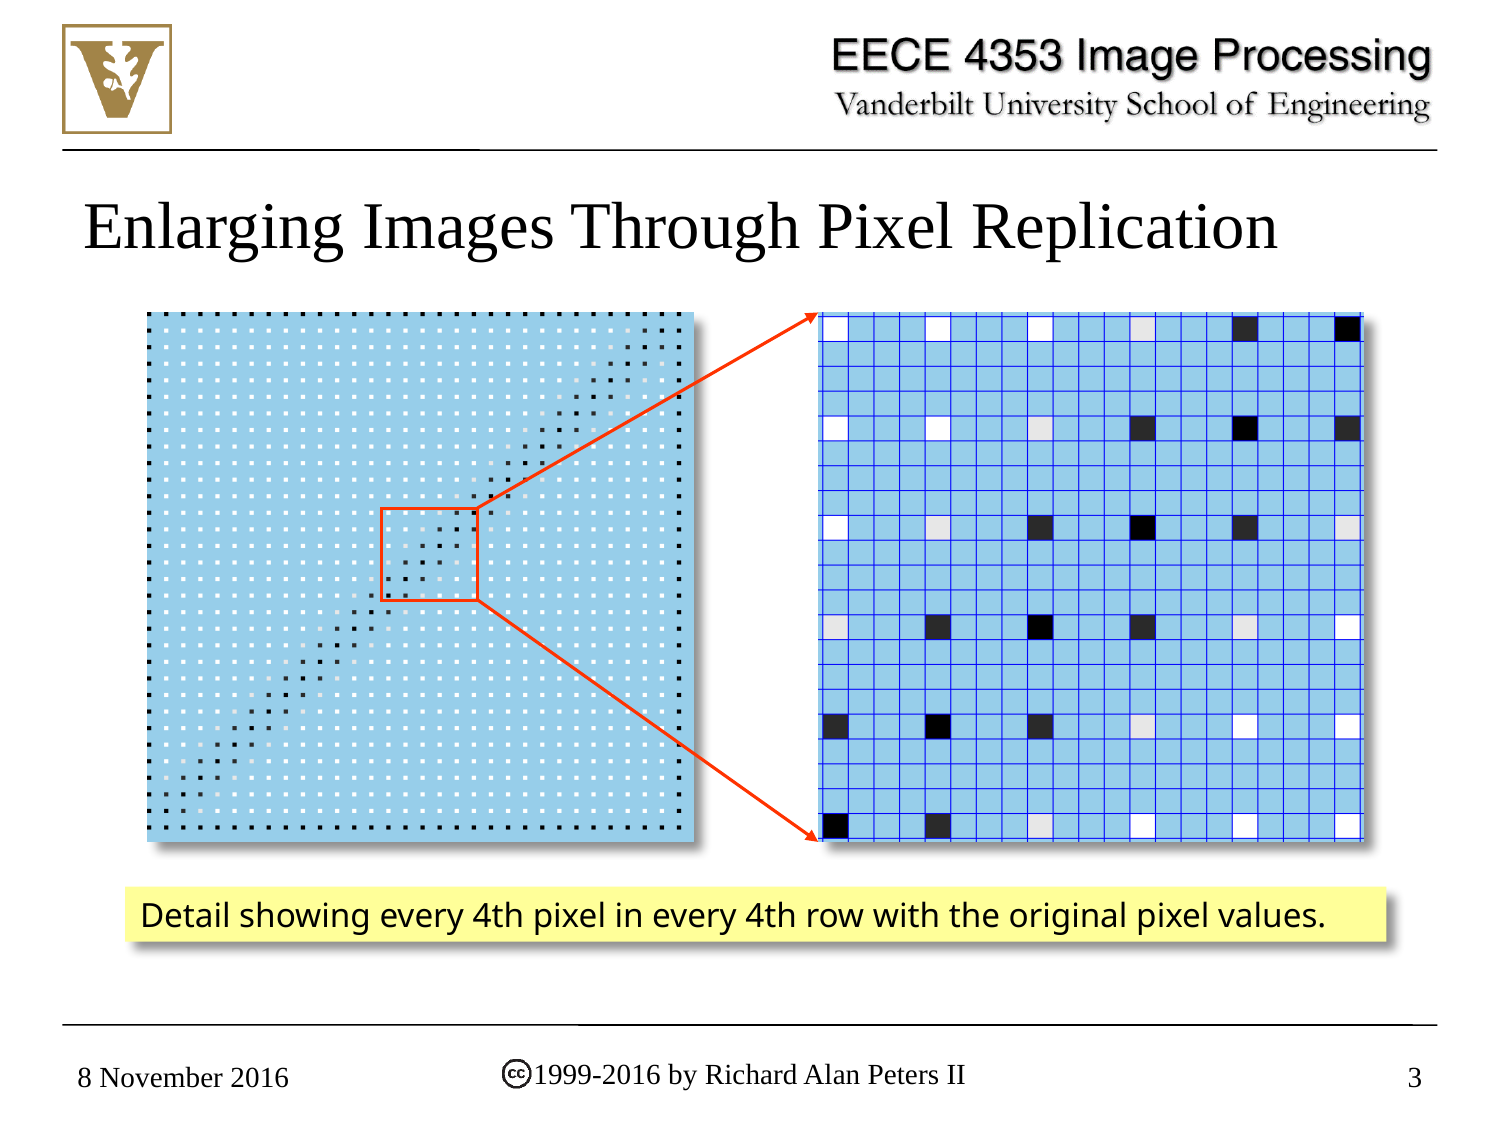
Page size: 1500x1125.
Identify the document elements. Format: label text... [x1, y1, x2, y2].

text_box [699, 757, 812, 841]
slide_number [62, 1045, 413, 1106]
picture [826, 25, 1436, 133]
picture [817, 312, 1364, 843]
picture [62, 24, 172, 134]
picture [498, 1055, 512, 1091]
picture [147, 312, 694, 843]
text_box Detail showing every 4th pixel in every 4th row with the original pixel values. [125, 886, 1387, 942]
text_box [699, 312, 815, 382]
title Enlarging Images Through Pixel Replication [68, 162, 1444, 282]
slide_number 3 [1087, 1045, 1438, 1106]
footer 1999-2016 by Richard Alan Peters II [512, 1042, 988, 1103]
